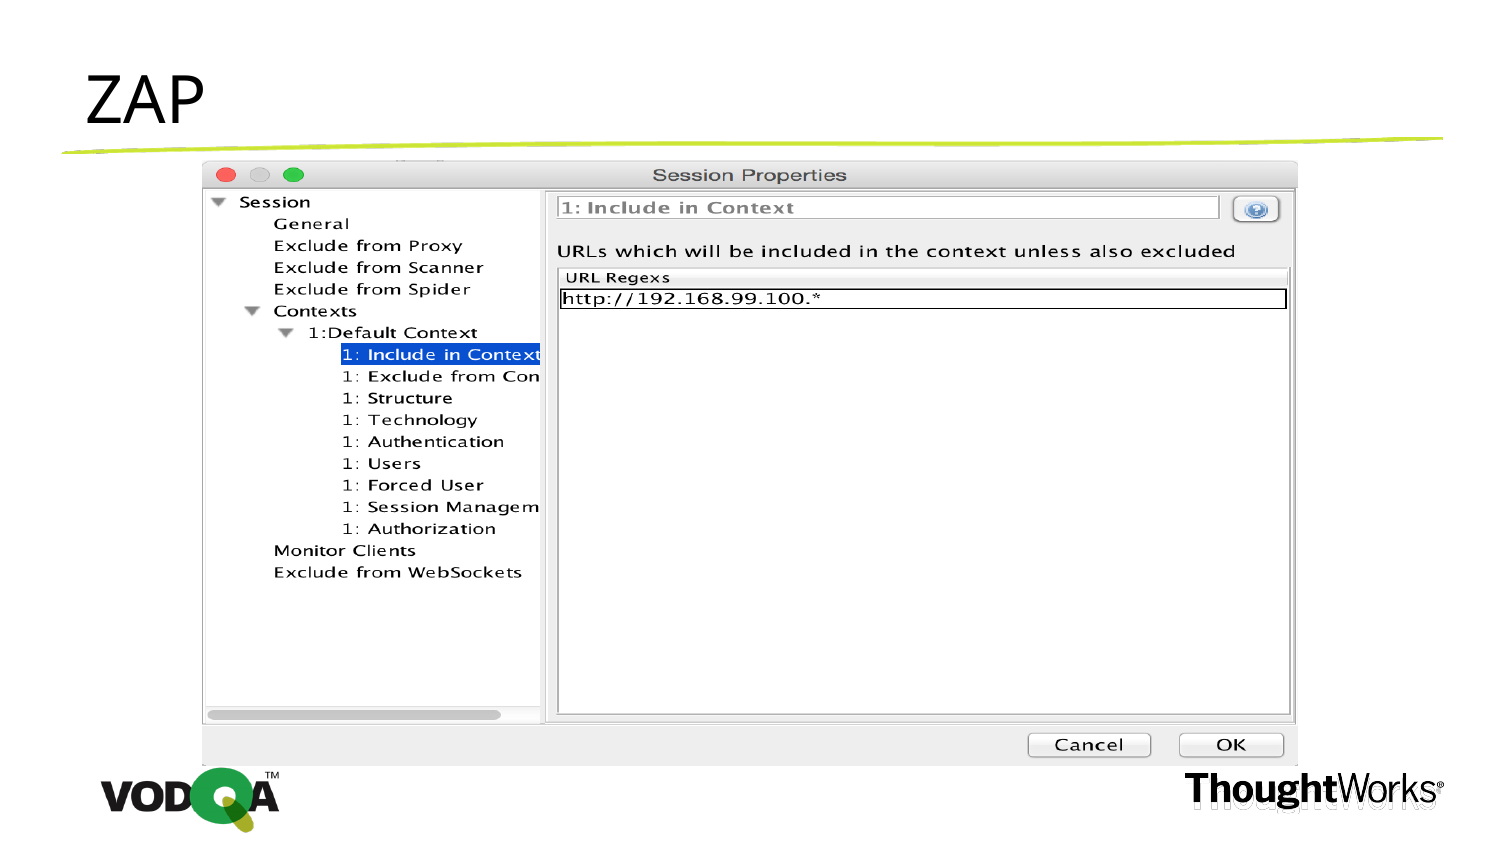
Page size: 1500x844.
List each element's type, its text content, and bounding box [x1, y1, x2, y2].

picture [61, 137, 70, 154]
picture [1185, 773, 1444, 814]
picture [97, 160, 1298, 835]
text_box ZAP [70, 8, 1500, 187]
